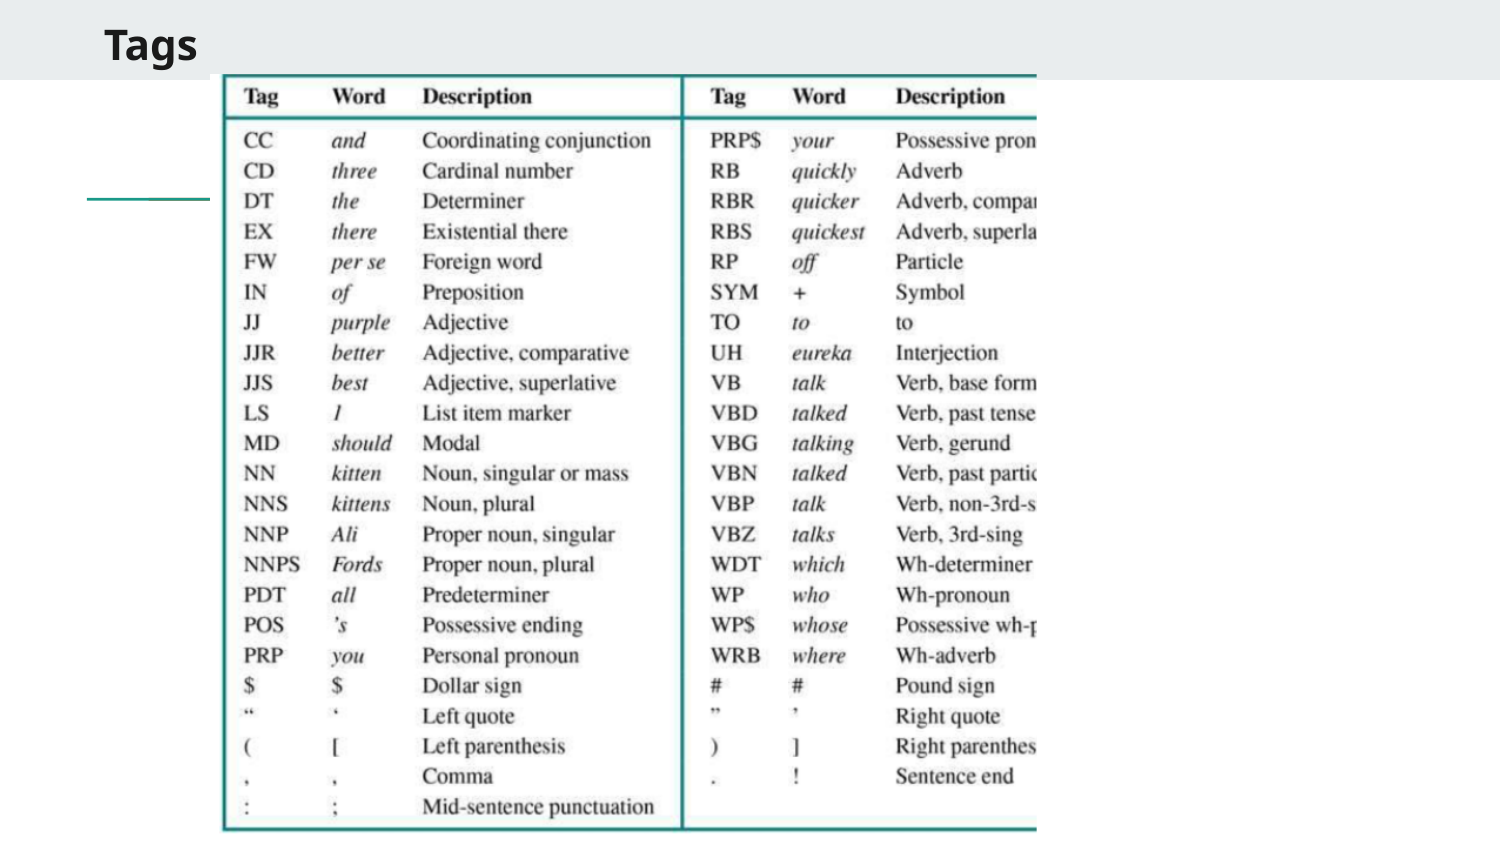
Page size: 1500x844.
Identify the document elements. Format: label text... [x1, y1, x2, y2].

picture [99, 73, 1037, 844]
title Tags [88, 0, 1351, 88]
